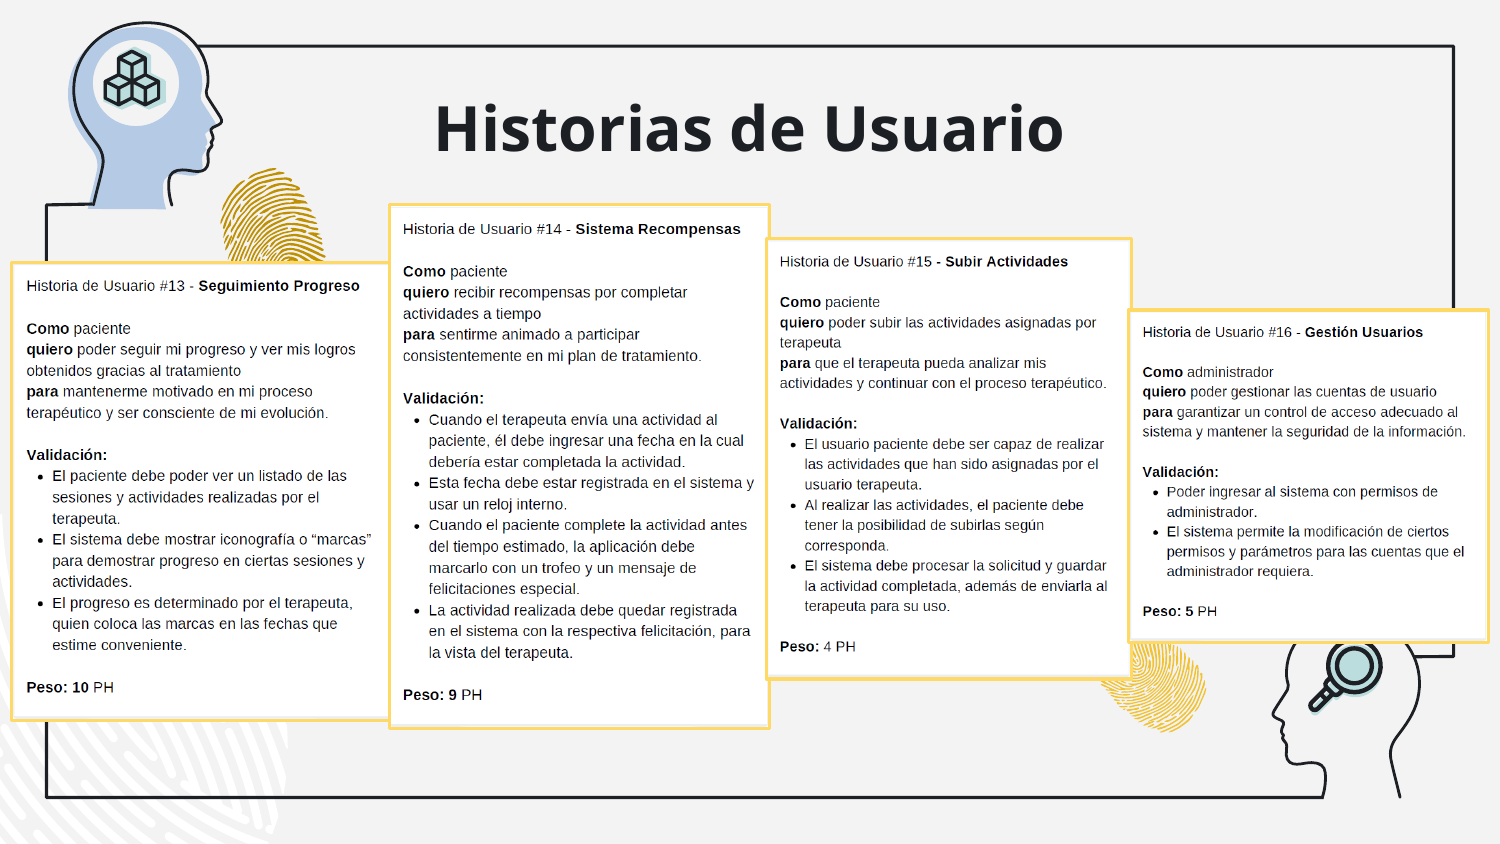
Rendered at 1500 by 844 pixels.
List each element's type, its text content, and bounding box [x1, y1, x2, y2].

picture [13, 206, 1487, 727]
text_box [1105, 649, 1192, 737]
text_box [220, 167, 330, 262]
title Historias de Usuario [118, 74, 1382, 169]
